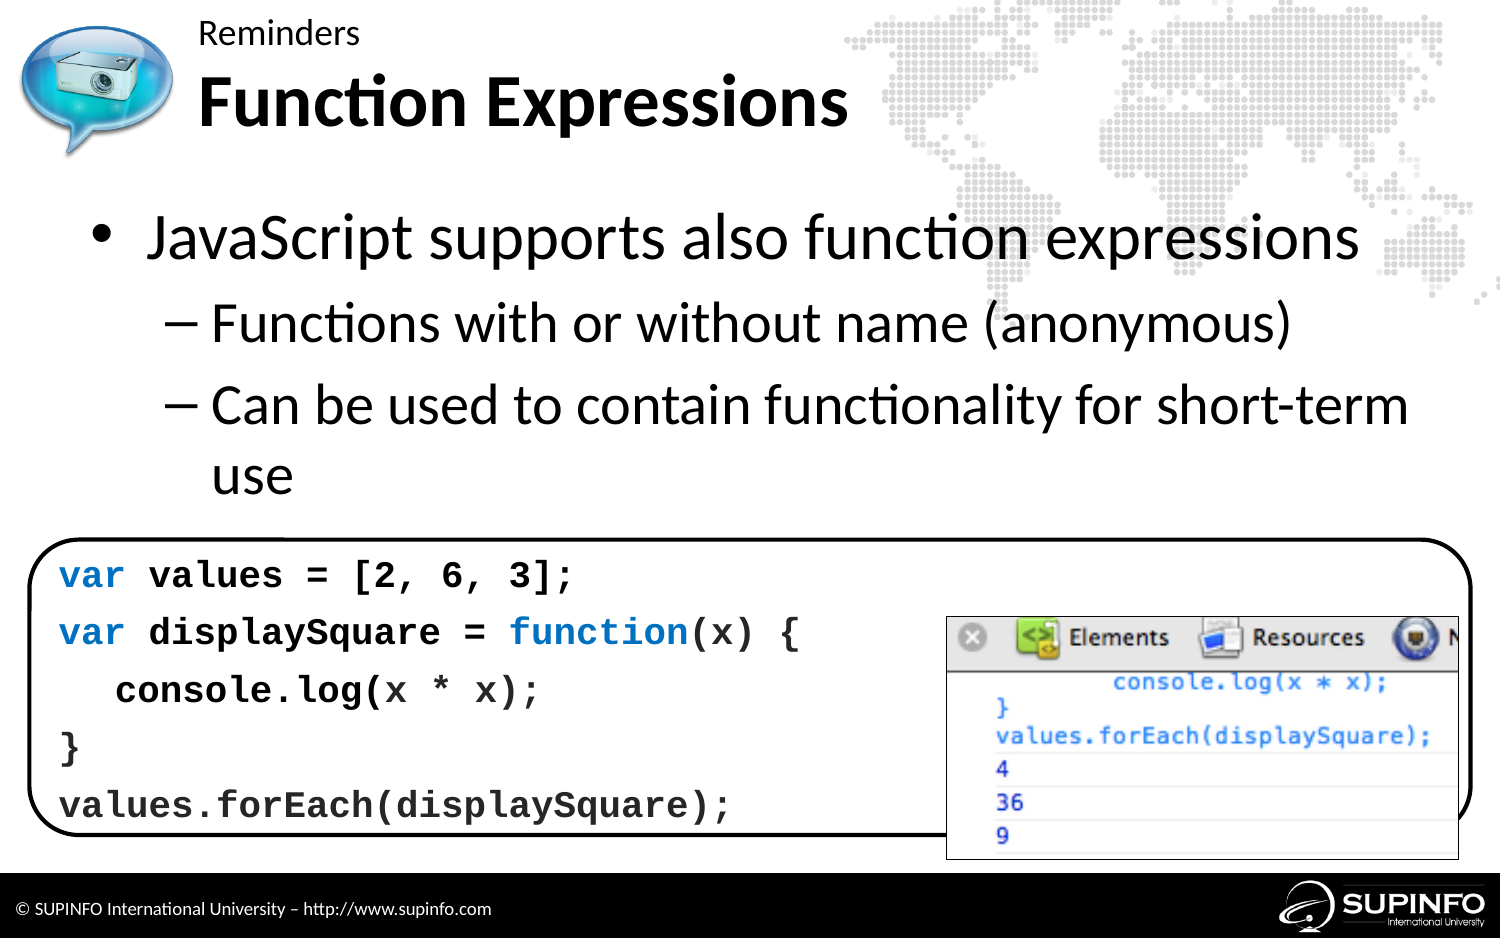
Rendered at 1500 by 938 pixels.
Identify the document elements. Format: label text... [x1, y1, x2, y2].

picture [1269, 870, 1494, 938]
text_box var values = [2, 6, 3]; var displaySquare = function(x) { console.log(x * x); } values.forEach(displaySquare); [27, 537, 1473, 838]
title Function Expressions [183, 56, 1459, 139]
list JavaScript supports also function expressions Functions with or without name (anonymous) Can be used to contain functionality for short-term use [74, 184, 1460, 554]
picture [17, 19, 179, 162]
picture [945, 615, 1459, 860]
picture [844, 0, 1500, 327]
list JavaScript supports also function expressions Functions with or without name (anonymous) Can be used to contain functionality for short-term use [74, 837, 1460, 880]
list Reminders [182, 0, 1460, 56]
